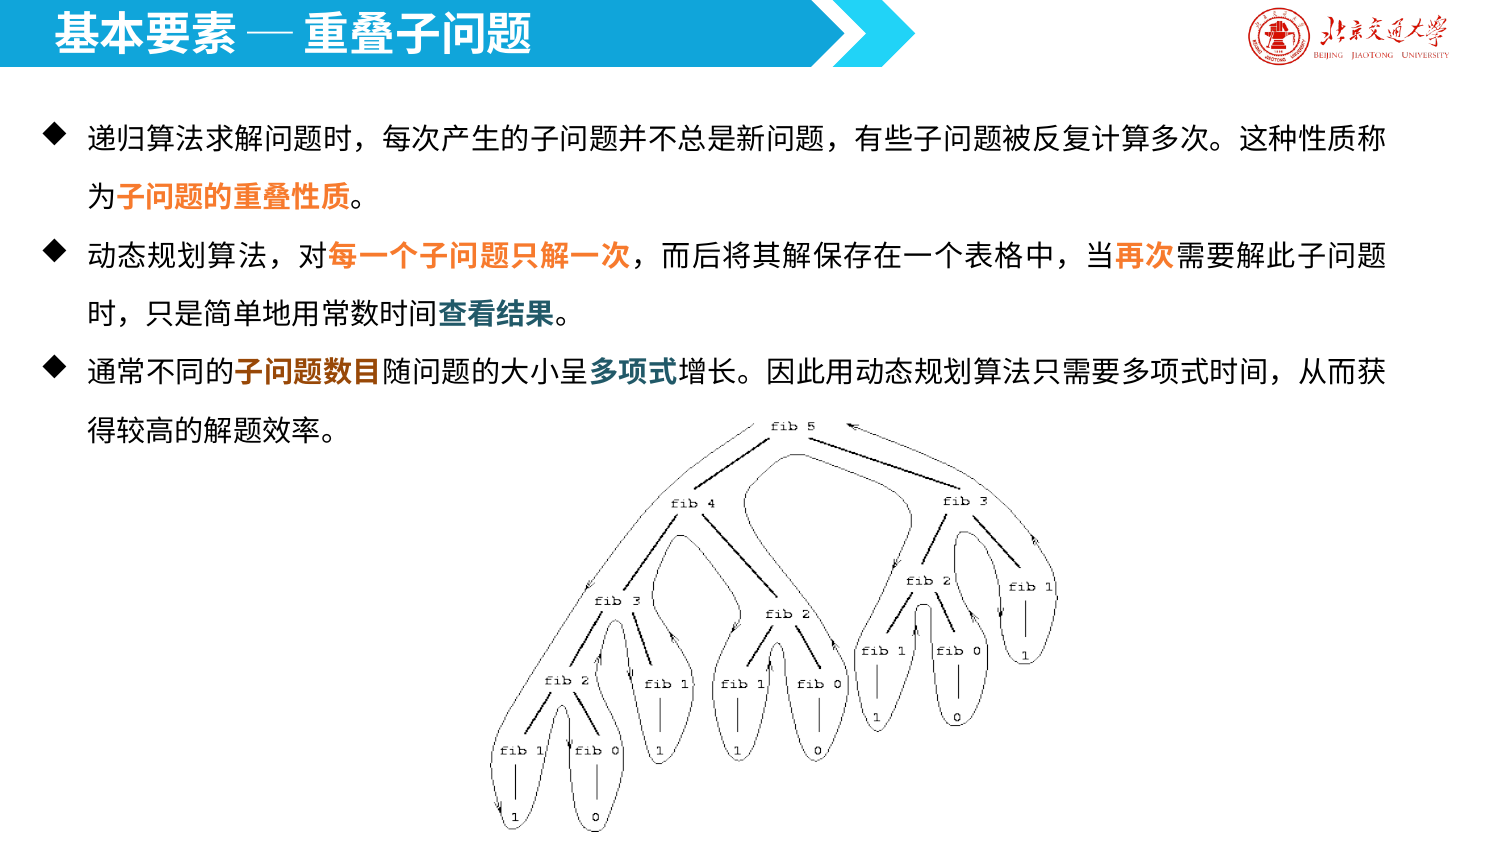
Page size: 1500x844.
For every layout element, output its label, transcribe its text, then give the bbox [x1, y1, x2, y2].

text_box 基本要素 ─ 重叠子问题 [39, 8, 548, 68]
picture [1246, 5, 1454, 66]
picture [489, 421, 1058, 833]
text_box 递归算法求解问题时，每次产生的子问题并不总是新问题，有些子问题被反复计算多次。这种性质称为子问题的重叠性质。 动态规划算法，对每一个子问题只解一次，而后将其解保存在一个表格中，当再次需要解此子问题时，只是简单地用常数时间查看结果。 通常不同的子问题数目随问题的大小呈多项式增长。因此用动态规划算法只需要多项式时间，从而获得较高的解题效率。 [40, 89, 1387, 455]
